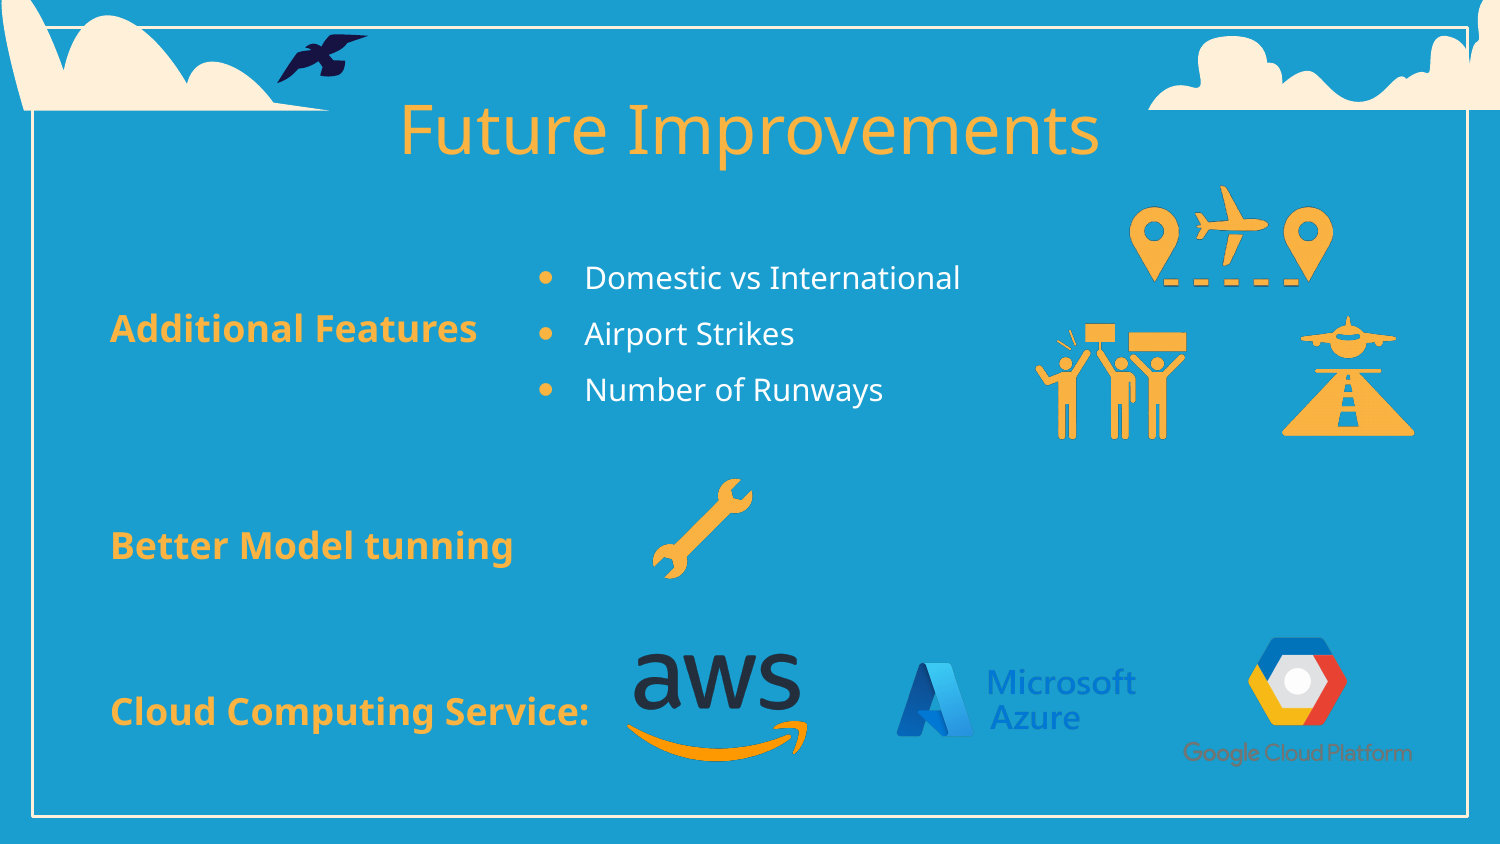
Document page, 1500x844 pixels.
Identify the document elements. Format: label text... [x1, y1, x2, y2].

picture [1032, 317, 1193, 447]
title Future Improvements [226, 87, 1274, 167]
text_box Domestic vs International Airport Strikes Number of Runways [522, 232, 1018, 416]
picture [1120, 178, 1346, 295]
text_box Cloud Computing Service: [95, 657, 607, 741]
picture [1179, 634, 1415, 770]
picture [893, 657, 1139, 742]
picture [1280, 307, 1418, 444]
text_box Better Model tunning [95, 492, 532, 575]
text_box Additional Features [95, 275, 522, 358]
picture [626, 653, 808, 763]
picture [647, 474, 757, 583]
